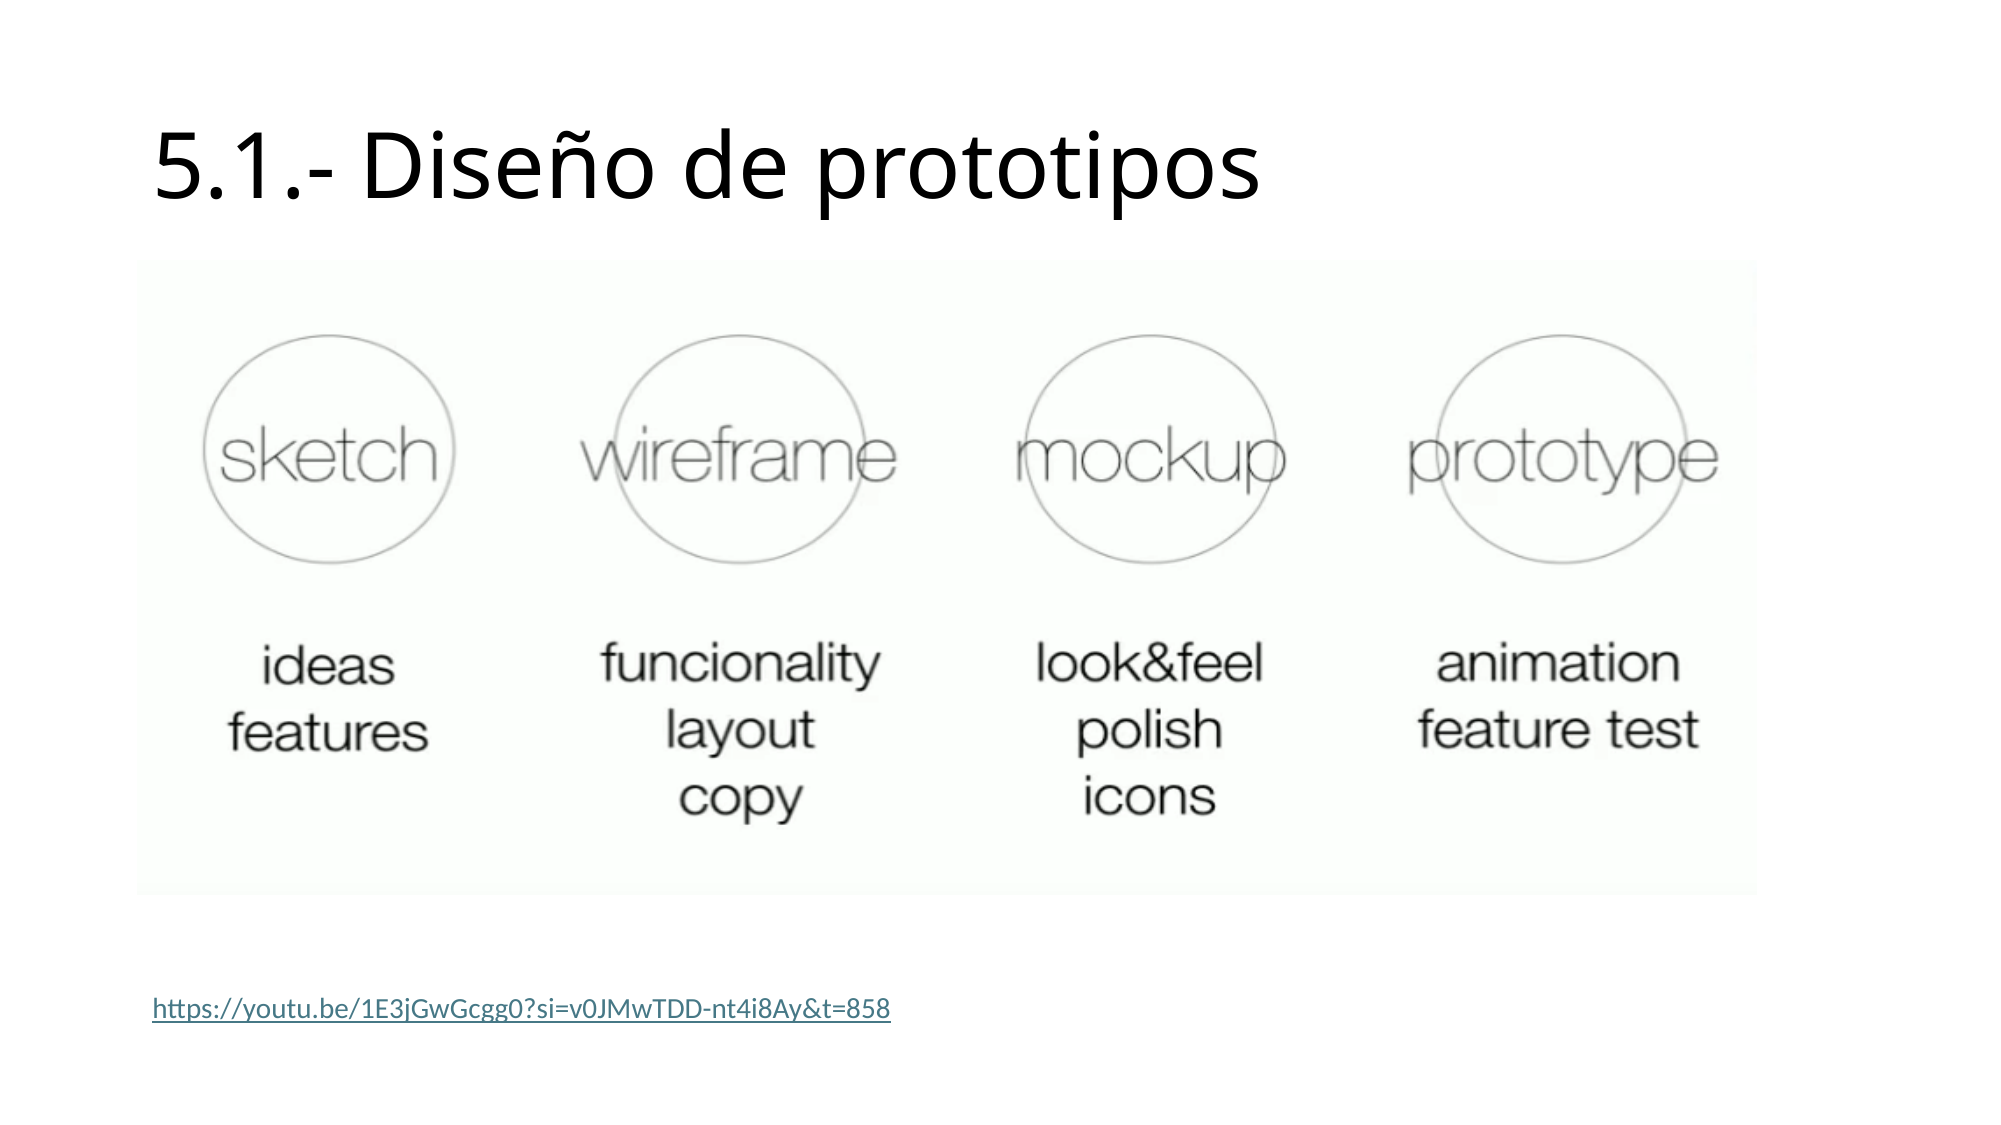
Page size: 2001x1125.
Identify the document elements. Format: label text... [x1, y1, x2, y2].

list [136, 260, 1757, 895]
text_box https://youtu.be/1E3jGwGcgg0?si=v0JMwTDD-nt4i8Ay&t=858 [137, 982, 975, 1033]
title 5.1.- Diseño de prototipos [137, 59, 1863, 278]
